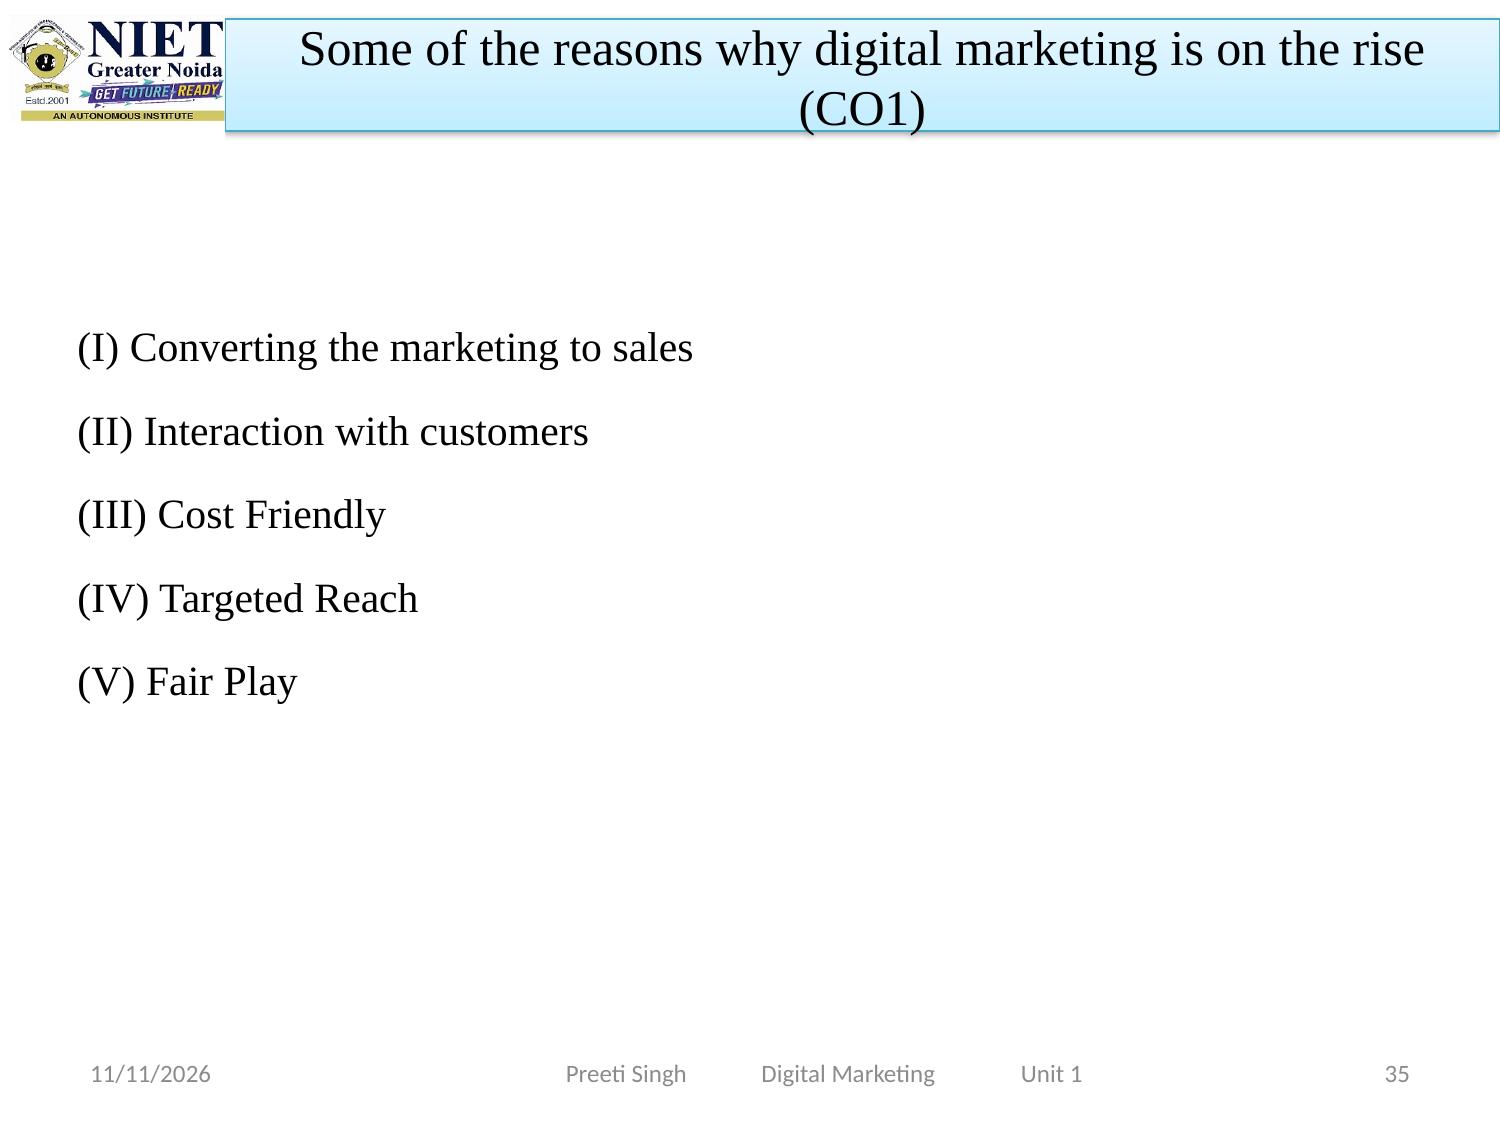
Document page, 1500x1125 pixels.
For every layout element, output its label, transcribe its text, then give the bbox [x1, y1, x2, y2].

slide_number 35 [1074, 1042, 1425, 1103]
list (I) Converting the marketing to sales (II) Interaction with customers (III) Cost Friendly (IV) Targeted Reach (V) Fair Play [62, 287, 1413, 1030]
footer Preeti Singh Digital Marketing Unit 1 [412, 1042, 1074, 1103]
slide_number 28-May-24 [75, 1042, 412, 1103]
text_box Some of the reasons why digital marketing is on the rise (CO1) [229, 18, 1500, 132]
picture [9, 0, 226, 151]
